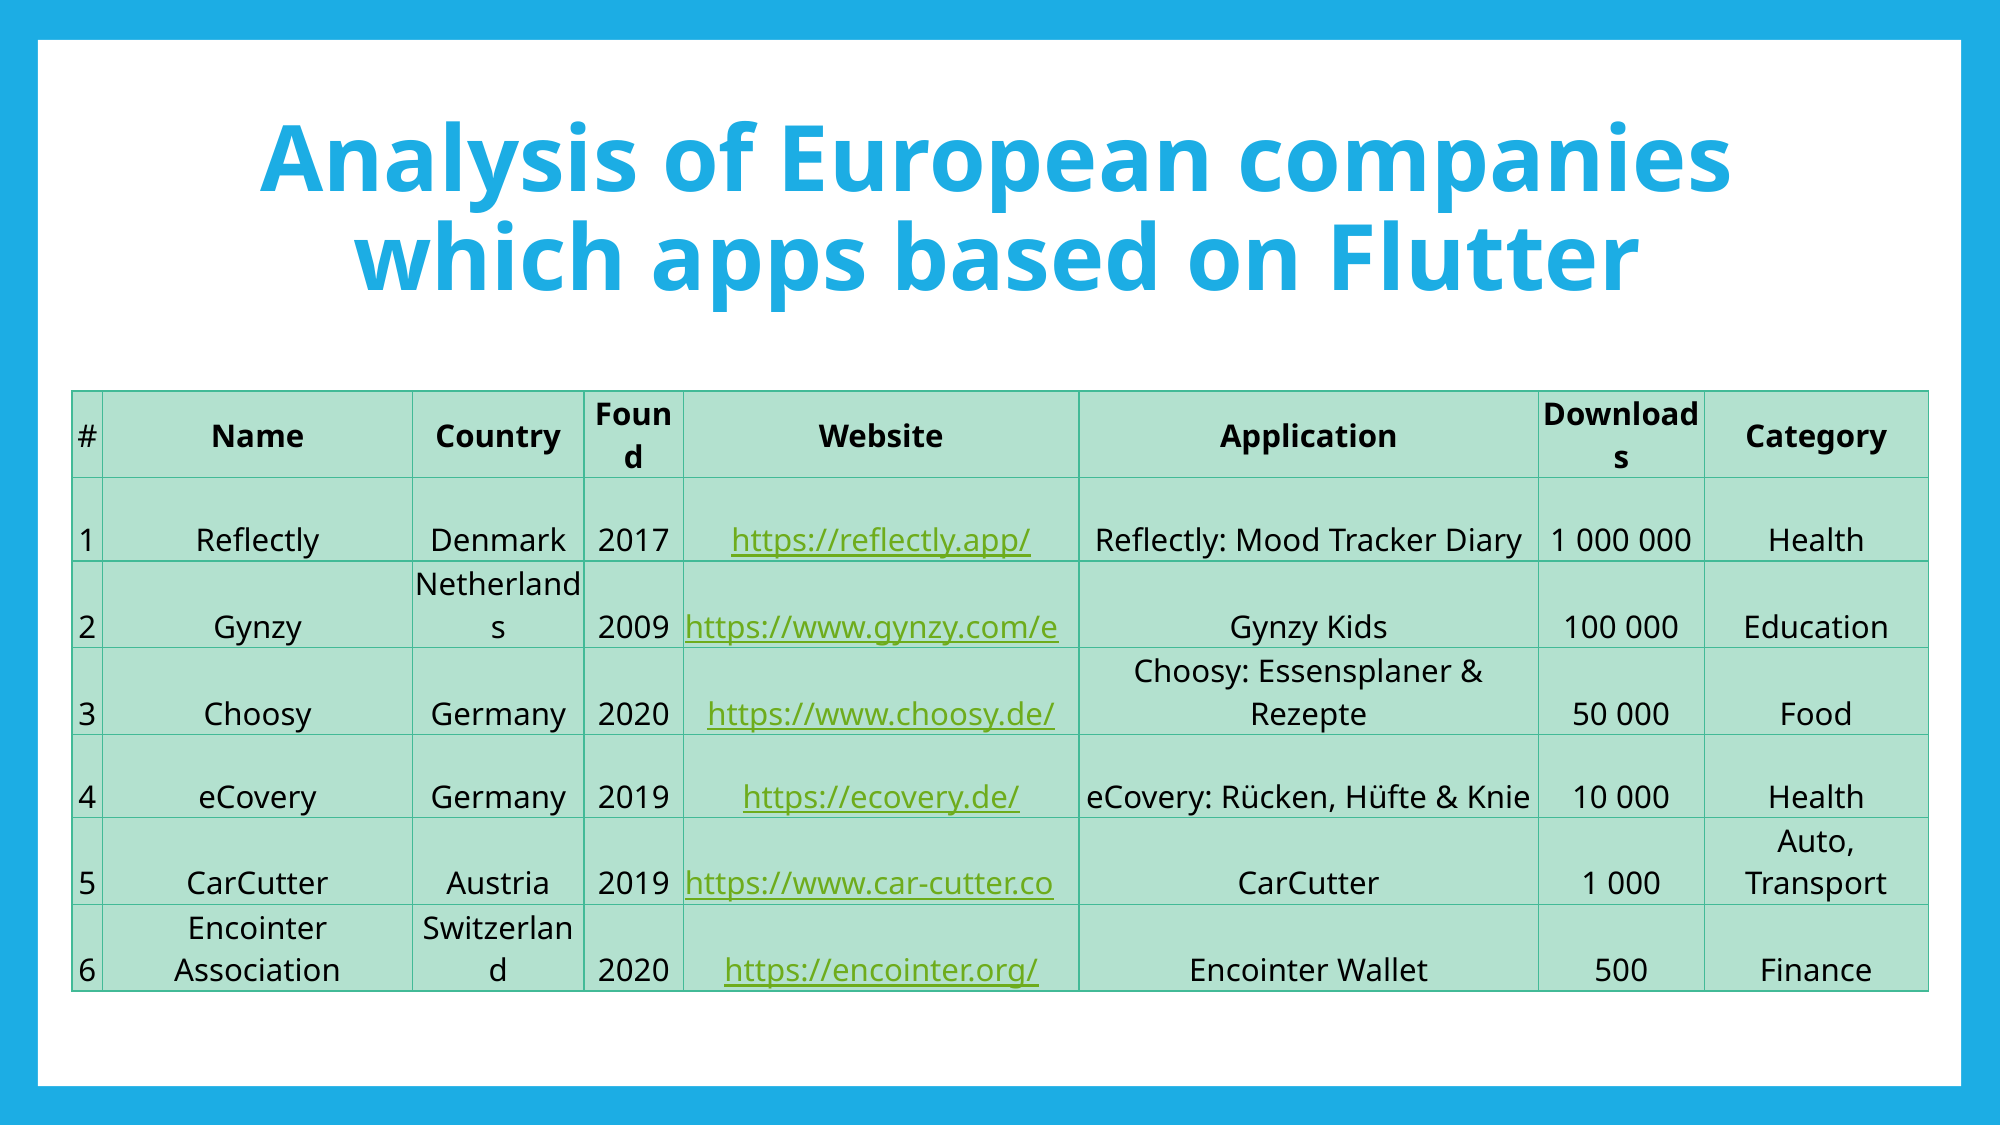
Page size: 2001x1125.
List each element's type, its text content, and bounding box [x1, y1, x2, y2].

table_cell 4 [73, 735, 102, 817]
table_cell 500 [1539, 905, 1704, 990]
table_header Downloads [1539, 392, 1704, 477]
table_cell Reflectly: Mood Tracker Diary [1080, 478, 1538, 560]
table_cell 2020 [585, 648, 683, 734]
table_header Country [413, 392, 583, 477]
table_cell Netherlands [413, 562, 583, 647]
table_cell https://ecovery.de/ [684, 735, 1078, 817]
table_header Found [585, 392, 683, 477]
table_cell Auto, Transport [1705, 818, 1928, 904]
table_cell 10 000 [1539, 735, 1704, 817]
table_cell 1 000 [1539, 818, 1704, 904]
table_cell Choosy: Essensplaner & Rezepte [1080, 648, 1538, 734]
table_cell 2019 [585, 818, 683, 904]
table_cell 3 [73, 648, 102, 734]
table_cell https://www.car-cutter.com/ [684, 818, 1078, 904]
table_cell Encointer Association [103, 905, 412, 990]
title Analysis of European companies which apps based on Flutter [187, 99, 1808, 323]
table_cell Gynzy [103, 562, 412, 647]
table_cell Finance [1705, 905, 1928, 990]
table_cell https://www.choosy.de/ [684, 648, 1078, 734]
table_cell Switzerland [413, 905, 583, 990]
table_cell Denmark [413, 478, 583, 560]
table_cell eCovery [103, 735, 412, 817]
table_cell 2 [73, 562, 102, 647]
table_cell https://reflectly.app/ [684, 478, 1078, 560]
table_cell 2020 [585, 905, 683, 990]
table_cell Food [1705, 648, 1928, 734]
table_cell 5 [73, 818, 102, 904]
table_cell 2009 [585, 562, 683, 647]
table_cell Germany [413, 735, 583, 817]
table_header Name [103, 392, 412, 477]
table_cell 2019 [585, 735, 683, 817]
table_cell Education [1705, 562, 1928, 647]
table_cell Encointer Wallet [1080, 905, 1538, 990]
table_cell CarCutter [1080, 818, 1538, 904]
table_cell 2017 [585, 478, 683, 560]
table_cell 6 [73, 905, 102, 990]
table_cell 1 000 000 [1539, 478, 1704, 560]
table_header Application [1080, 392, 1538, 477]
table_cell https://www.gynzy.com/en [684, 562, 1078, 647]
table_cell 100 000 [1539, 562, 1704, 647]
table_cell 50 000 [1539, 648, 1704, 734]
table_cell Germany [413, 648, 583, 734]
table_header Website [684, 392, 1078, 477]
table_cell Reflectly [103, 478, 412, 560]
table_cell Gynzy Kids [1080, 562, 1538, 647]
table_cell Austria [413, 818, 583, 904]
table_cell 1 [73, 478, 102, 560]
table_header Category [1705, 392, 1928, 477]
table_cell Choosy [103, 648, 412, 734]
table_cell eCovery: Rücken, Hüfte & Knie [1080, 735, 1538, 817]
table_cell Health [1705, 735, 1928, 817]
table_cell CarCutter [103, 818, 412, 904]
table_cell https://encointer.org/ [684, 905, 1078, 990]
table_cell Health [1705, 478, 1928, 560]
table_header # [73, 392, 102, 477]
